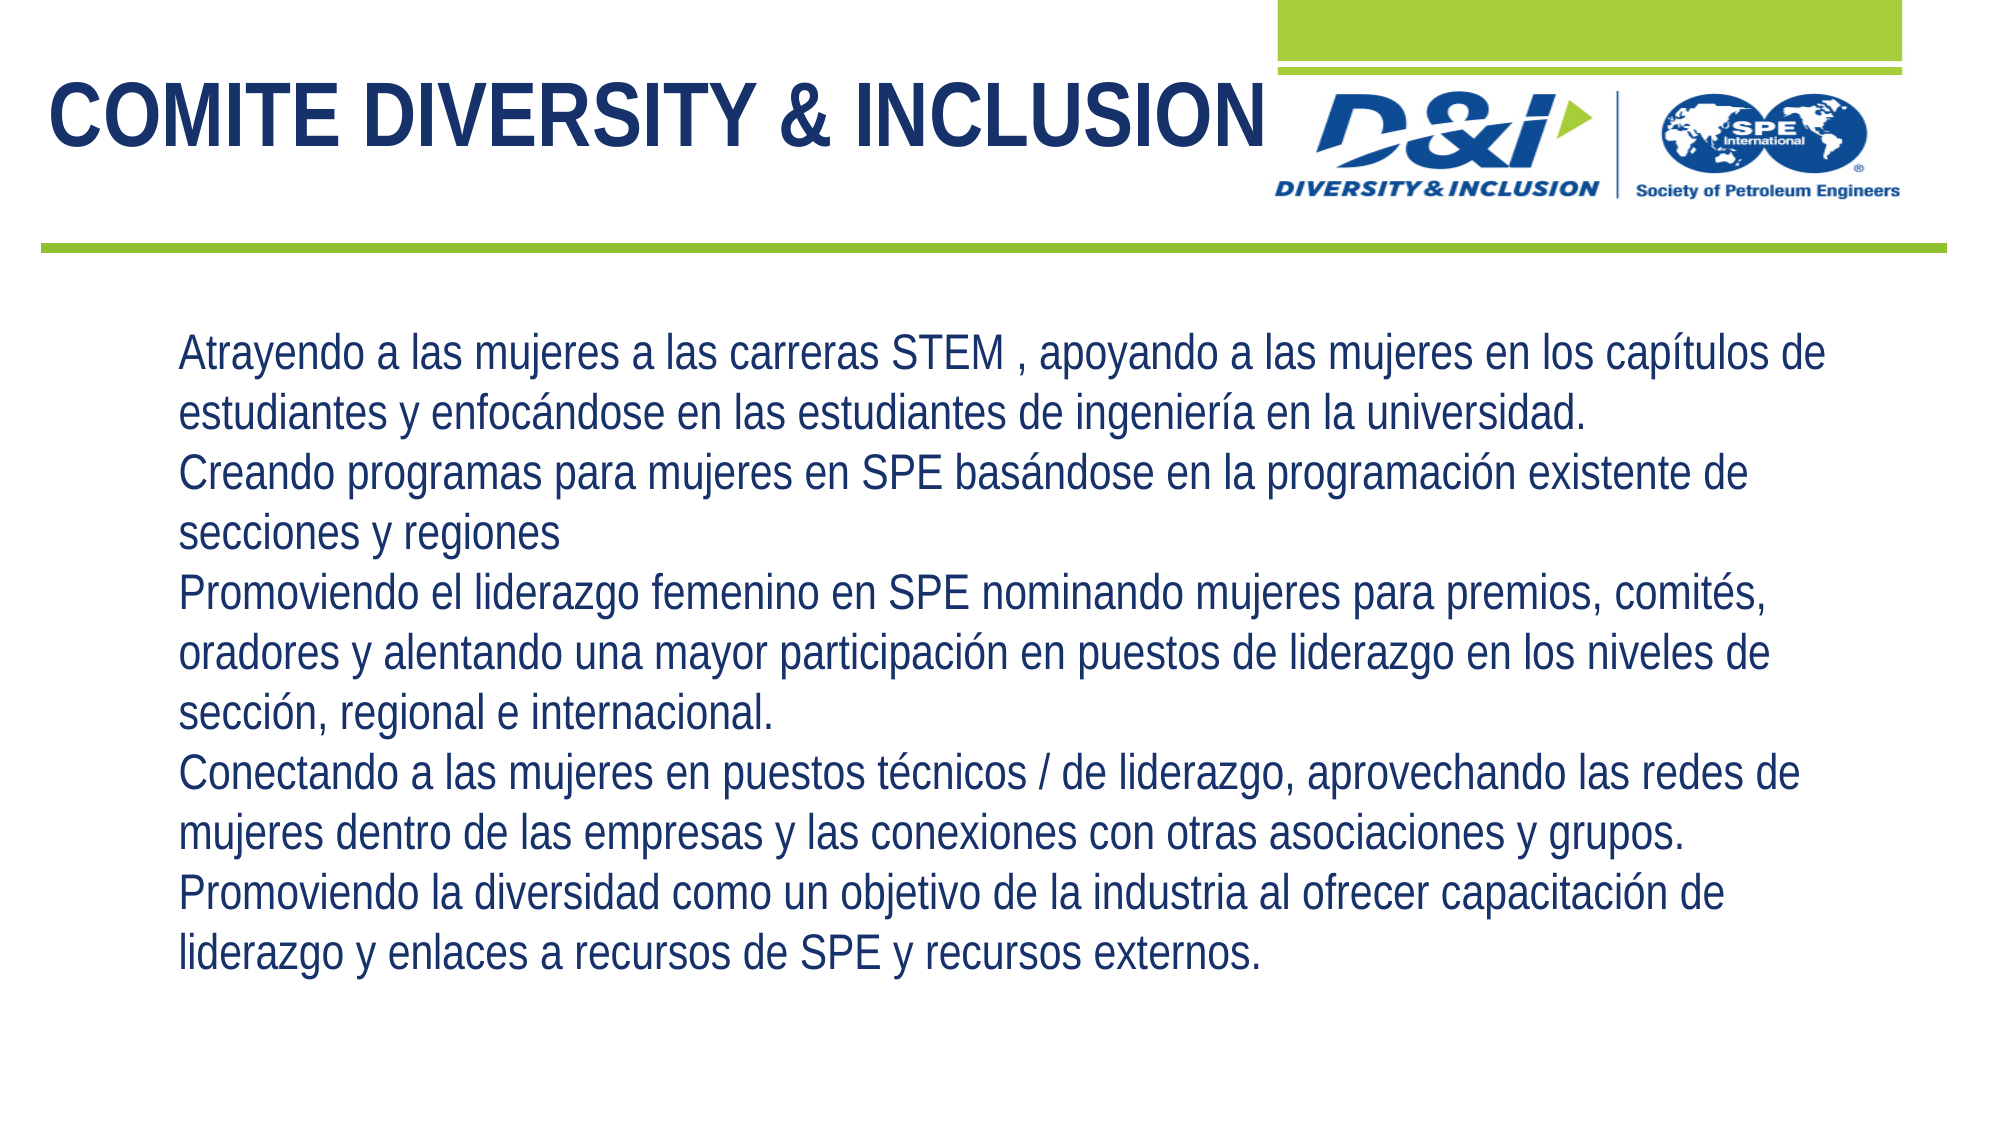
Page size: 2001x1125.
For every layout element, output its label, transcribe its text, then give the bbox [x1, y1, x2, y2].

text_box COMITE DIVERSITY & INCLUSION [34, 60, 1846, 248]
text_box Atrayendo a las mujeres a las carreras STEM , apoyando a las mujeres en los capítulos de estudiantes y enfocándose en las estudiantes de ingeniería en la universidad. Creando programas para mujeres en SPE basándose en la programación existente de secciones y regiones Promoviendo el liderazgo femenino en SPE nominando mujeres para premios, comités, oradores y alentando una mayor participación en puestos de liderazgo en los niveles de sección, regional e internacional. Conectando a las mujeres en puestos técnicos / de liderazgo, aprovechando las redes de mujeres dentro de las empresas y las conexiones con otras asociaciones y grupos. Promoviendo la diversidad como un objetivo de la industria al ofrecer capacitación de liderazgo y enlaces a recursos de SPE y recursos externos. [163, 312, 1863, 987]
picture [0, 0, 2001, 1125]
